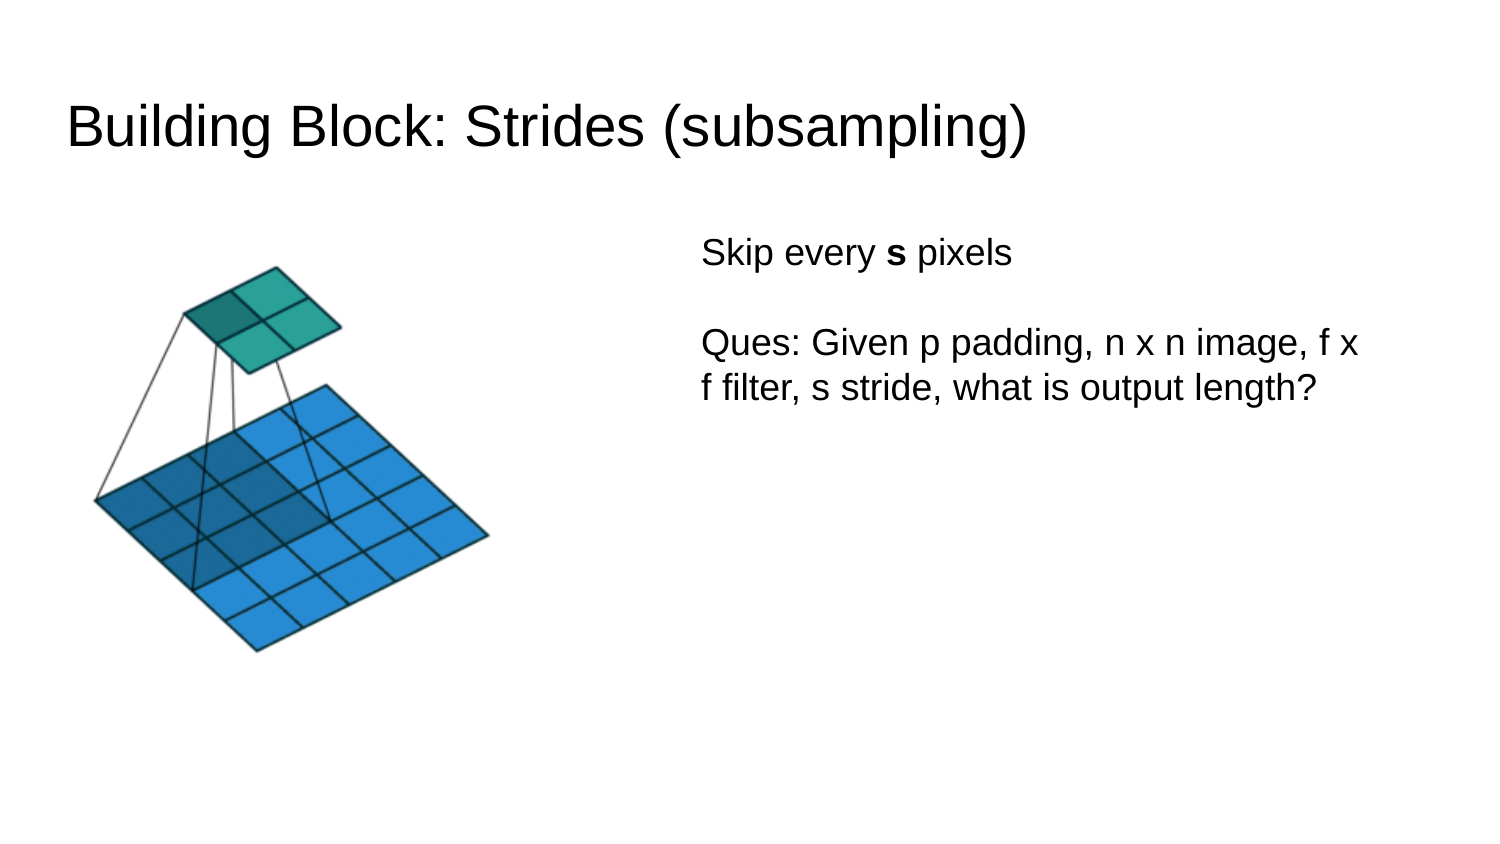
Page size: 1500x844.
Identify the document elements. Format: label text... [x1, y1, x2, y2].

picture [61, 233, 522, 685]
title Building Block: Strides (subsampling) [51, 72, 1449, 167]
text_box Skip every s pixels Ques: Given p padding, n x n image, f x f filter, s stride, what is output length? [685, 212, 1394, 771]
